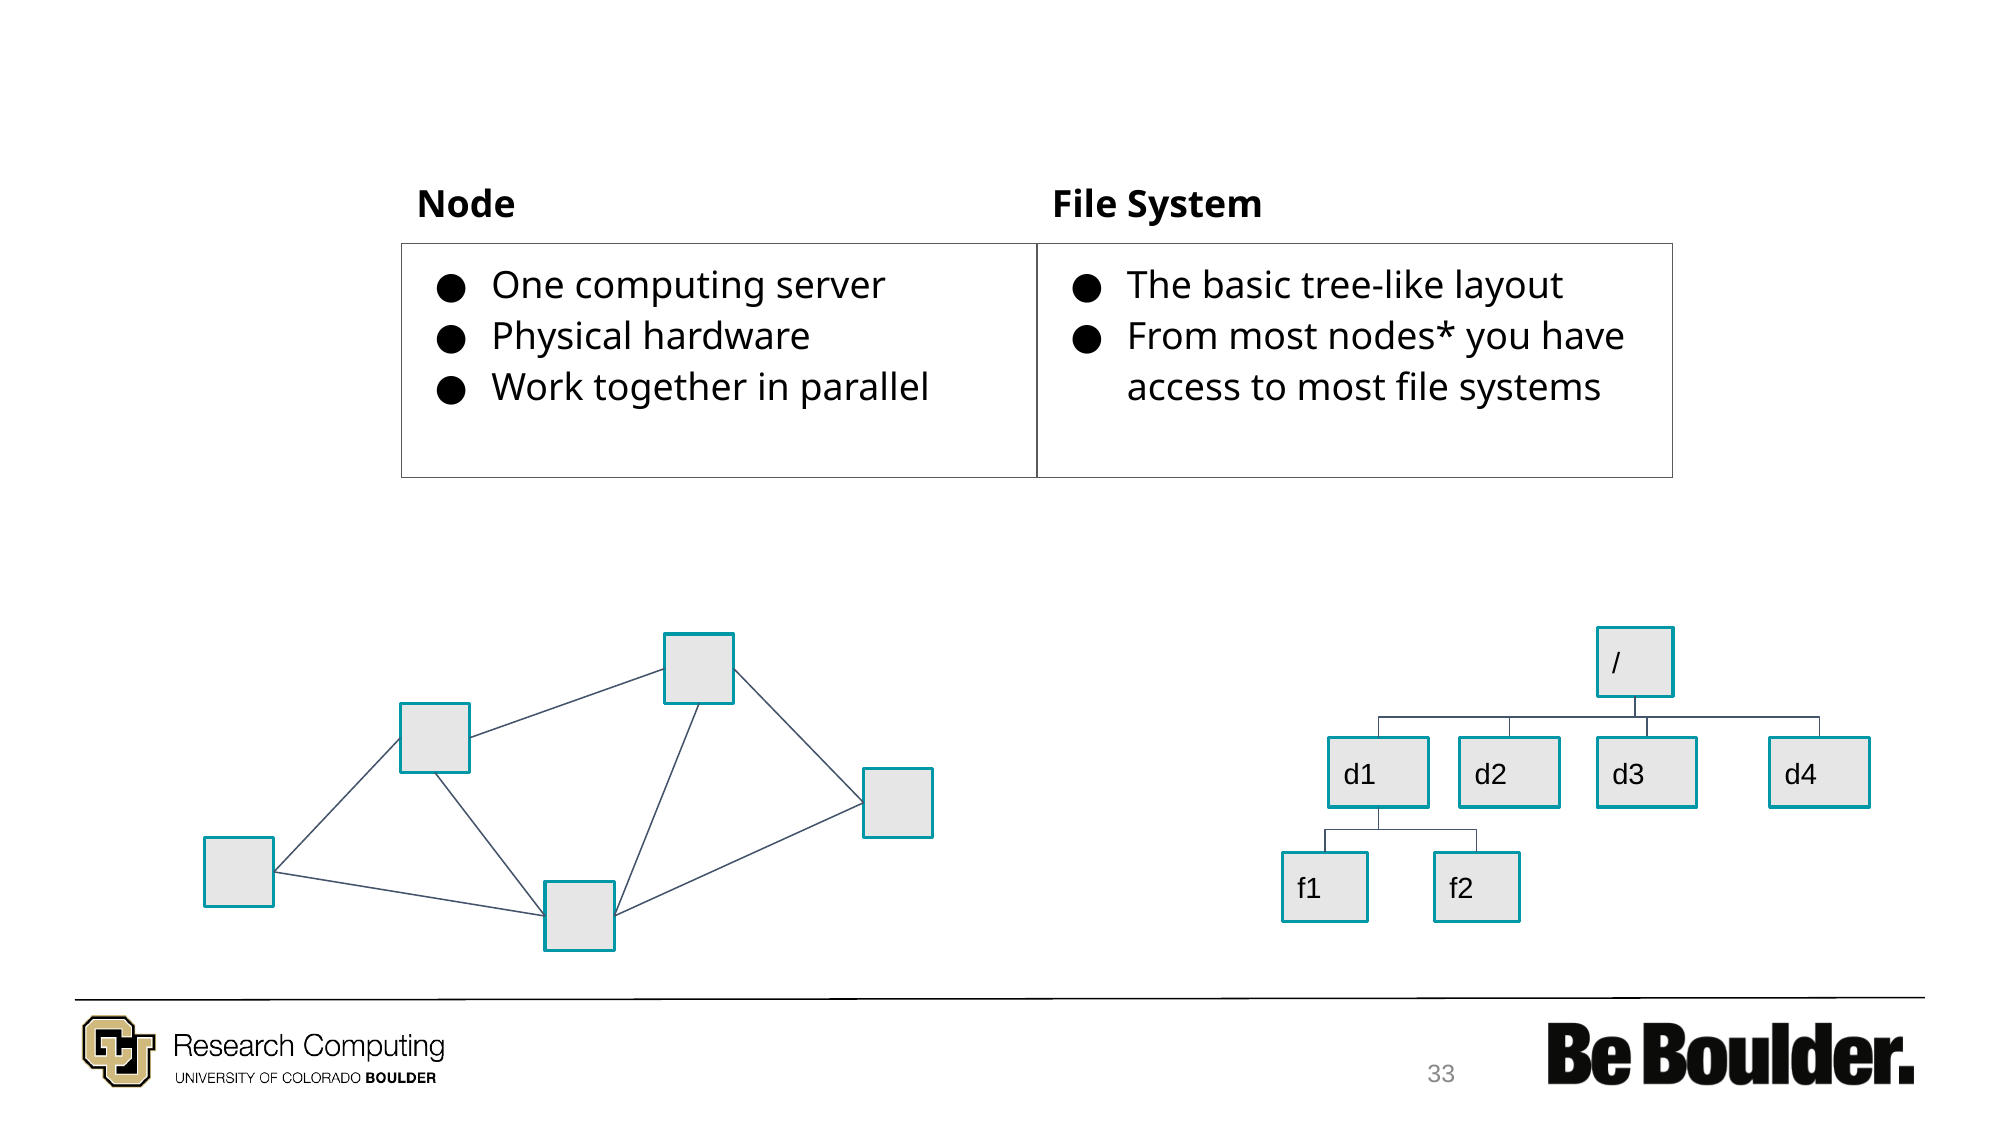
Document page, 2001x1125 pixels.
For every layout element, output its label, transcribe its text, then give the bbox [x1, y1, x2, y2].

picture [1524, 1015, 1938, 1088]
slide_number 33 [1412, 1042, 1525, 1103]
picture [81, 1015, 444, 1088]
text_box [204, 627, 1870, 951]
table_header File System [1038, 163, 1672, 243]
table_cell One computing server Physical hardware Work together in parallel [402, 244, 1036, 477]
table_header Node [402, 163, 1036, 243]
table_cell The basic tree-like layout From most nodes* you have access to most file systems [1038, 244, 1672, 477]
